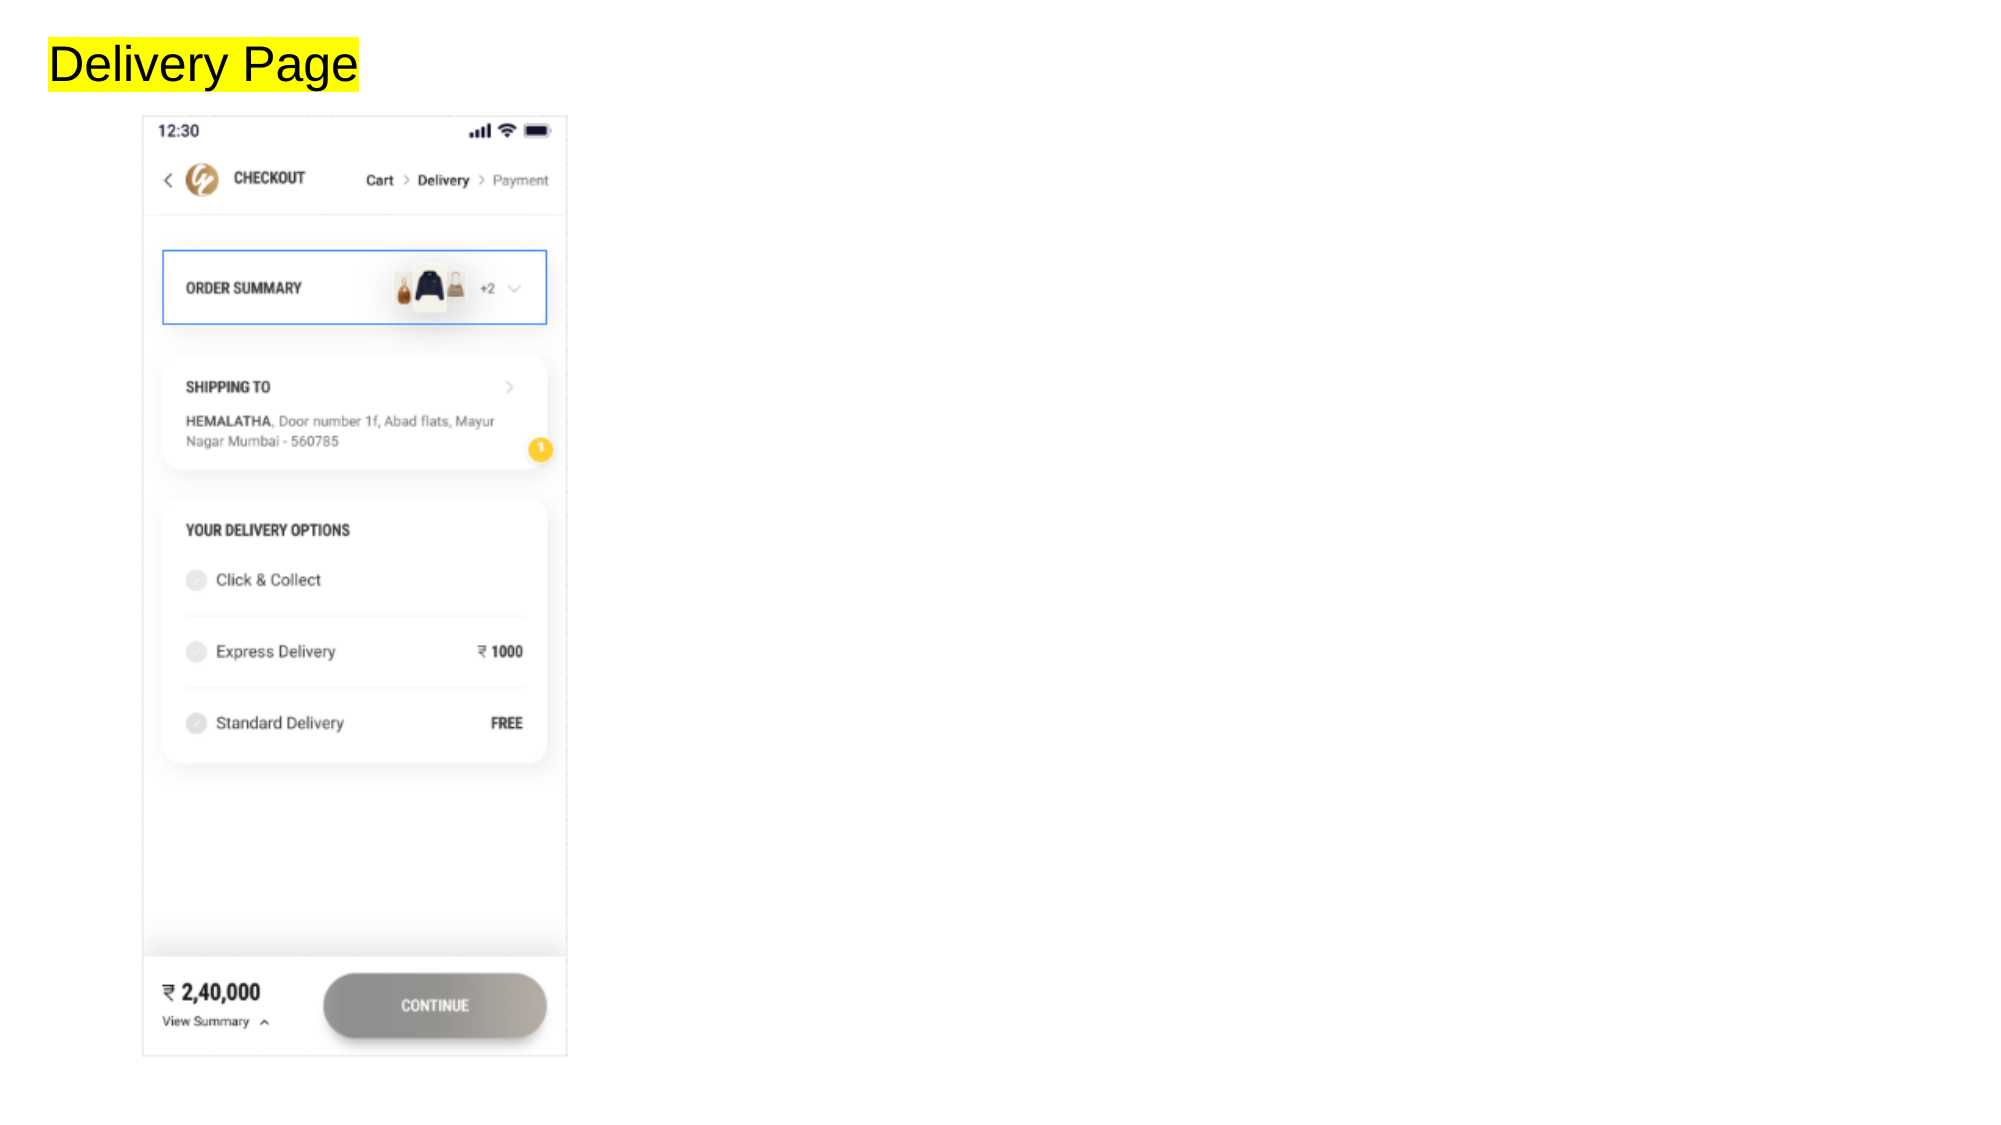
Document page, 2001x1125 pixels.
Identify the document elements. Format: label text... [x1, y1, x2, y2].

picture [136, 100, 586, 1071]
text_box Delivery Page [33, 24, 1030, 100]
